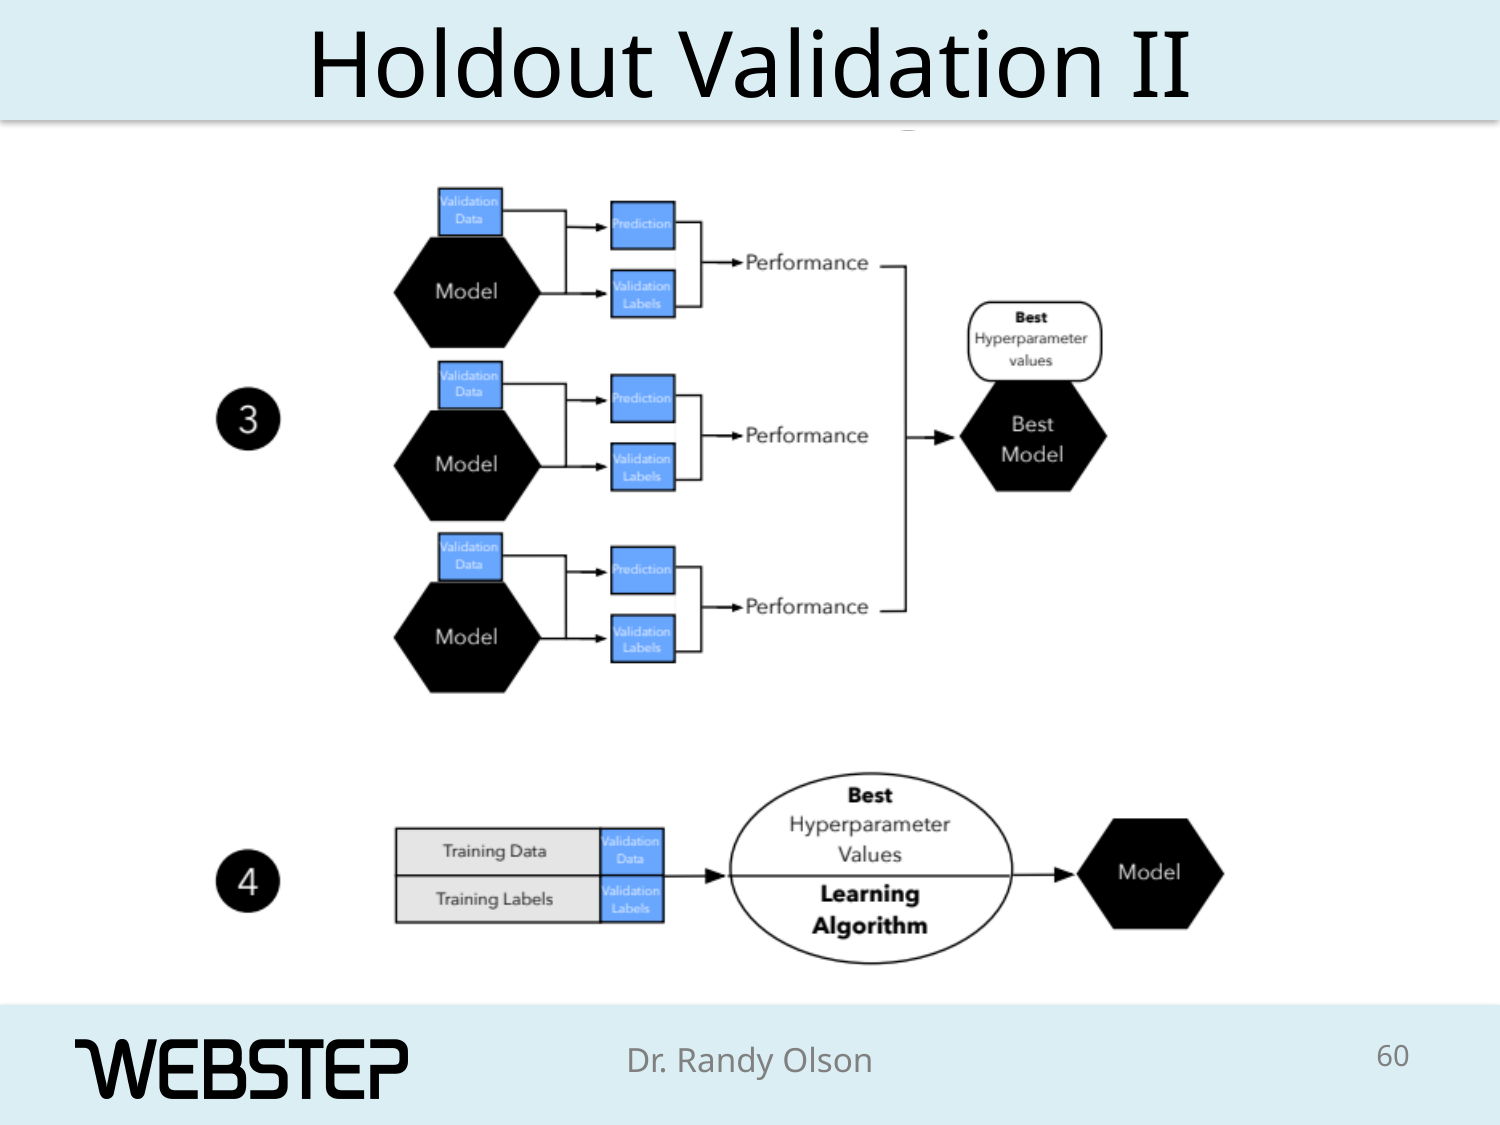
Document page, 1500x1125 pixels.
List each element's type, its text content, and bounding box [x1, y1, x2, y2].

title Holdout Validation II [75, 0, 1425, 155]
picture [48, 129, 1353, 1001]
picture [75, 1039, 408, 1099]
slide_number 60 [1310, 1026, 1425, 1088]
